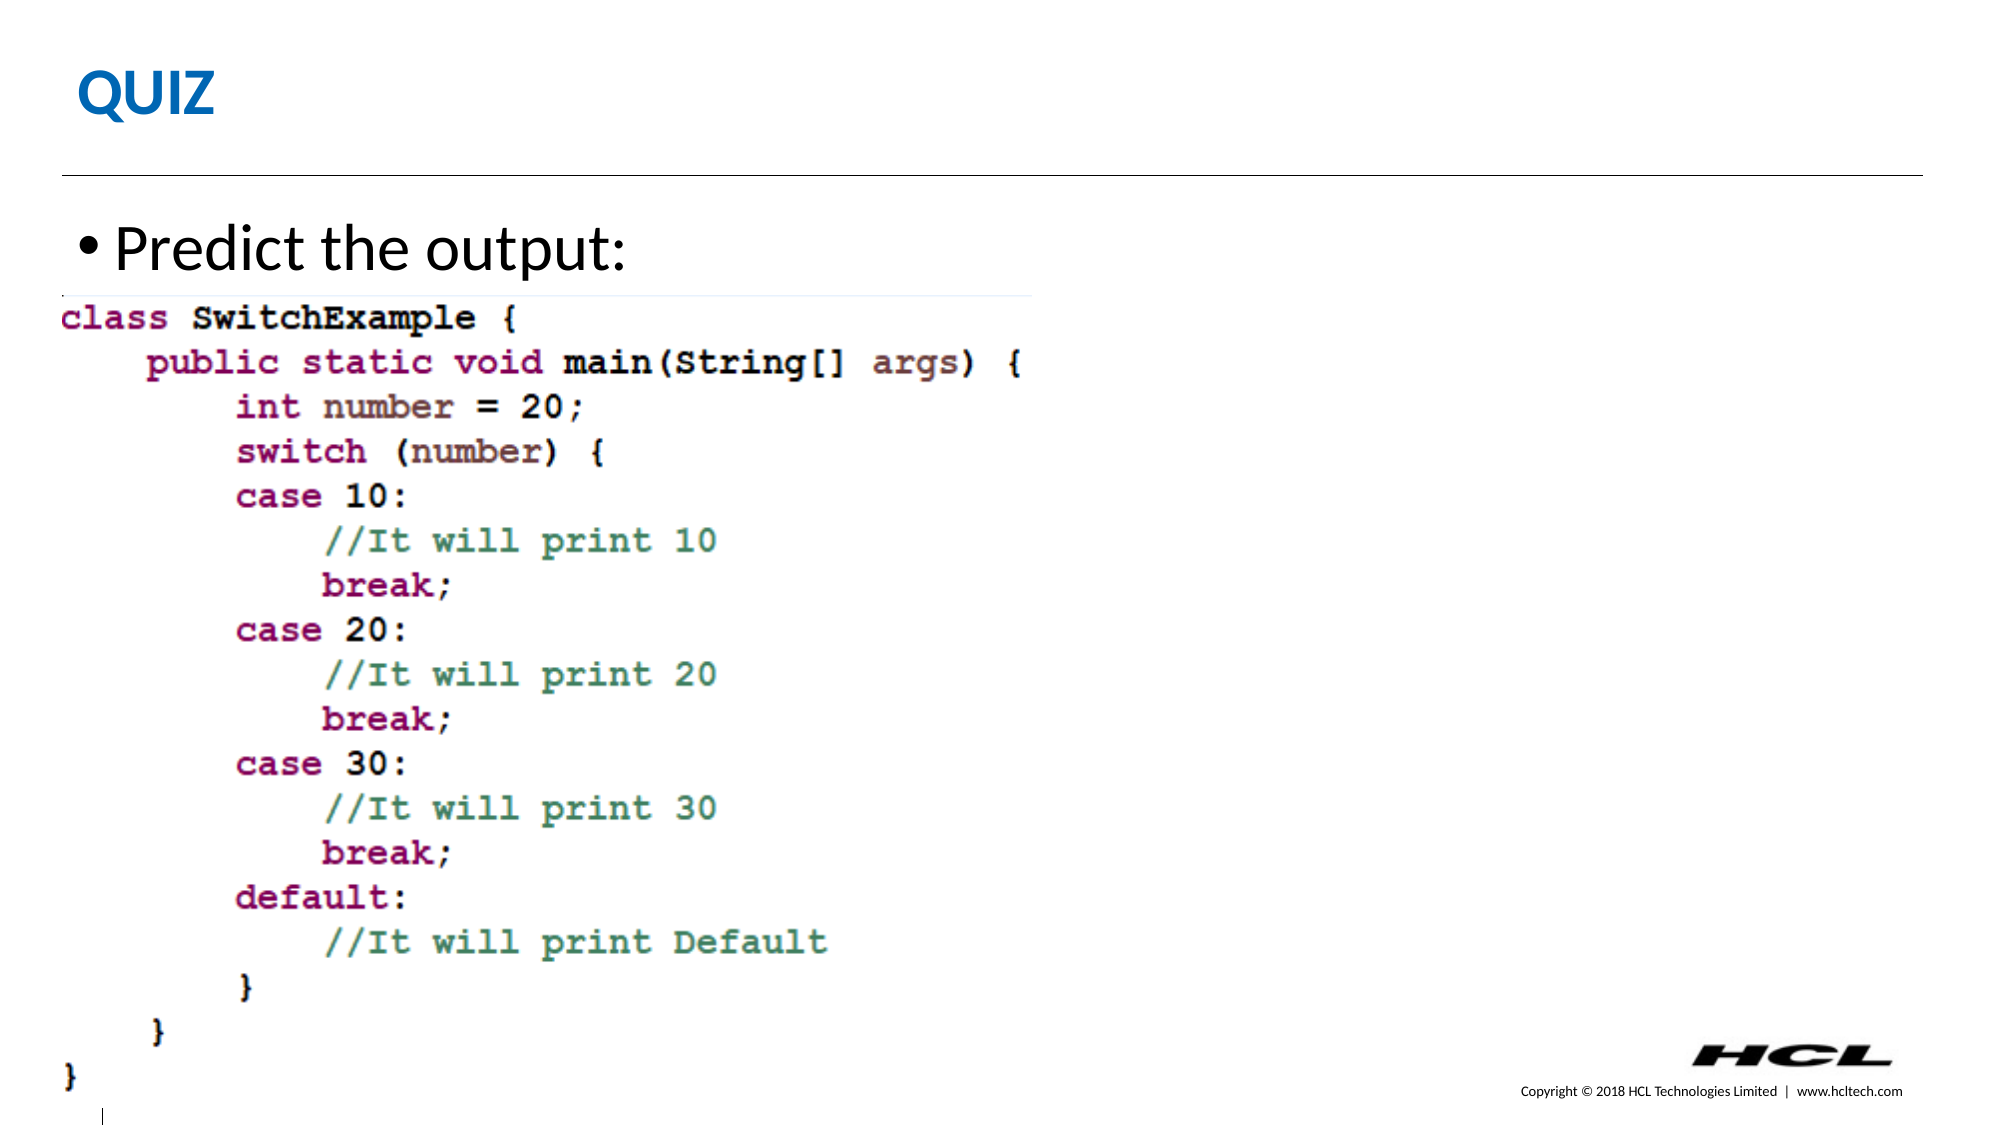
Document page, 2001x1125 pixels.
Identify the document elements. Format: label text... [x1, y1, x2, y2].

title Quiz [62, 42, 1781, 144]
picture [1660, 1024, 1924, 1080]
list Predict the output: [62, 204, 1924, 1014]
picture [62, 295, 1032, 1108]
